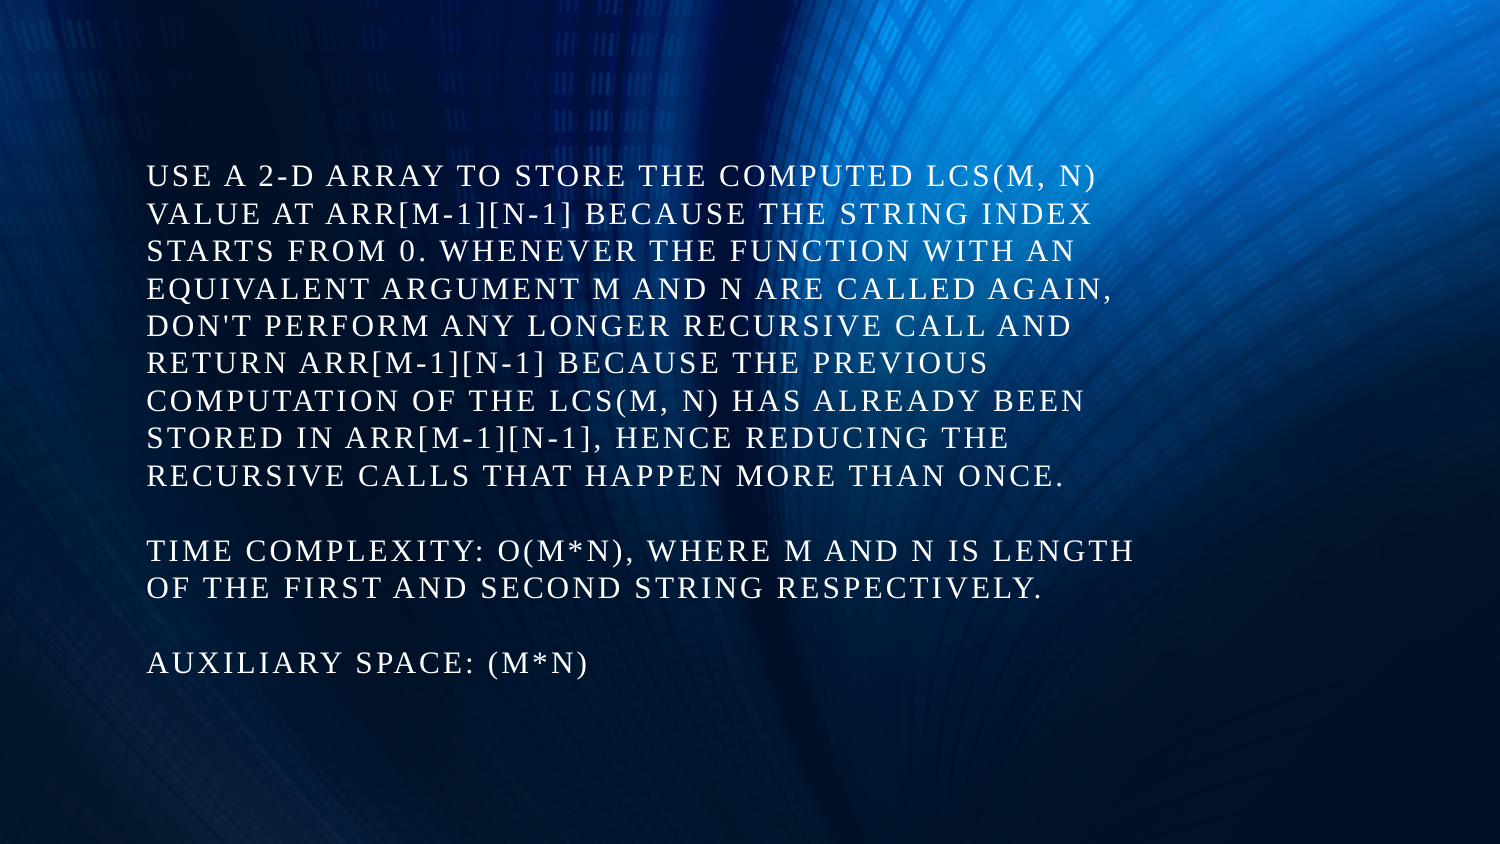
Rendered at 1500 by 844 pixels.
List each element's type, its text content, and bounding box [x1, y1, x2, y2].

picture [0, 0, 1500, 844]
list Use a 2-D array to store the computed lcs(m, n) value at arr[m-1][n-1] because the string index starts from 0. Whenever the function with an equivalent argument m and n are called again, don't perform any longer recursive call and return arr[m-1][n-1] because the previous computation of the lcs(m, n) has already been stored in arr[m-1][n-1], hence reducing the recursive calls that happen more than once. Time Complexity: O(M*N), where M and N is length of the first and second string respectively. Auxiliary Space: (M*N) [131, 140, 1201, 741]
